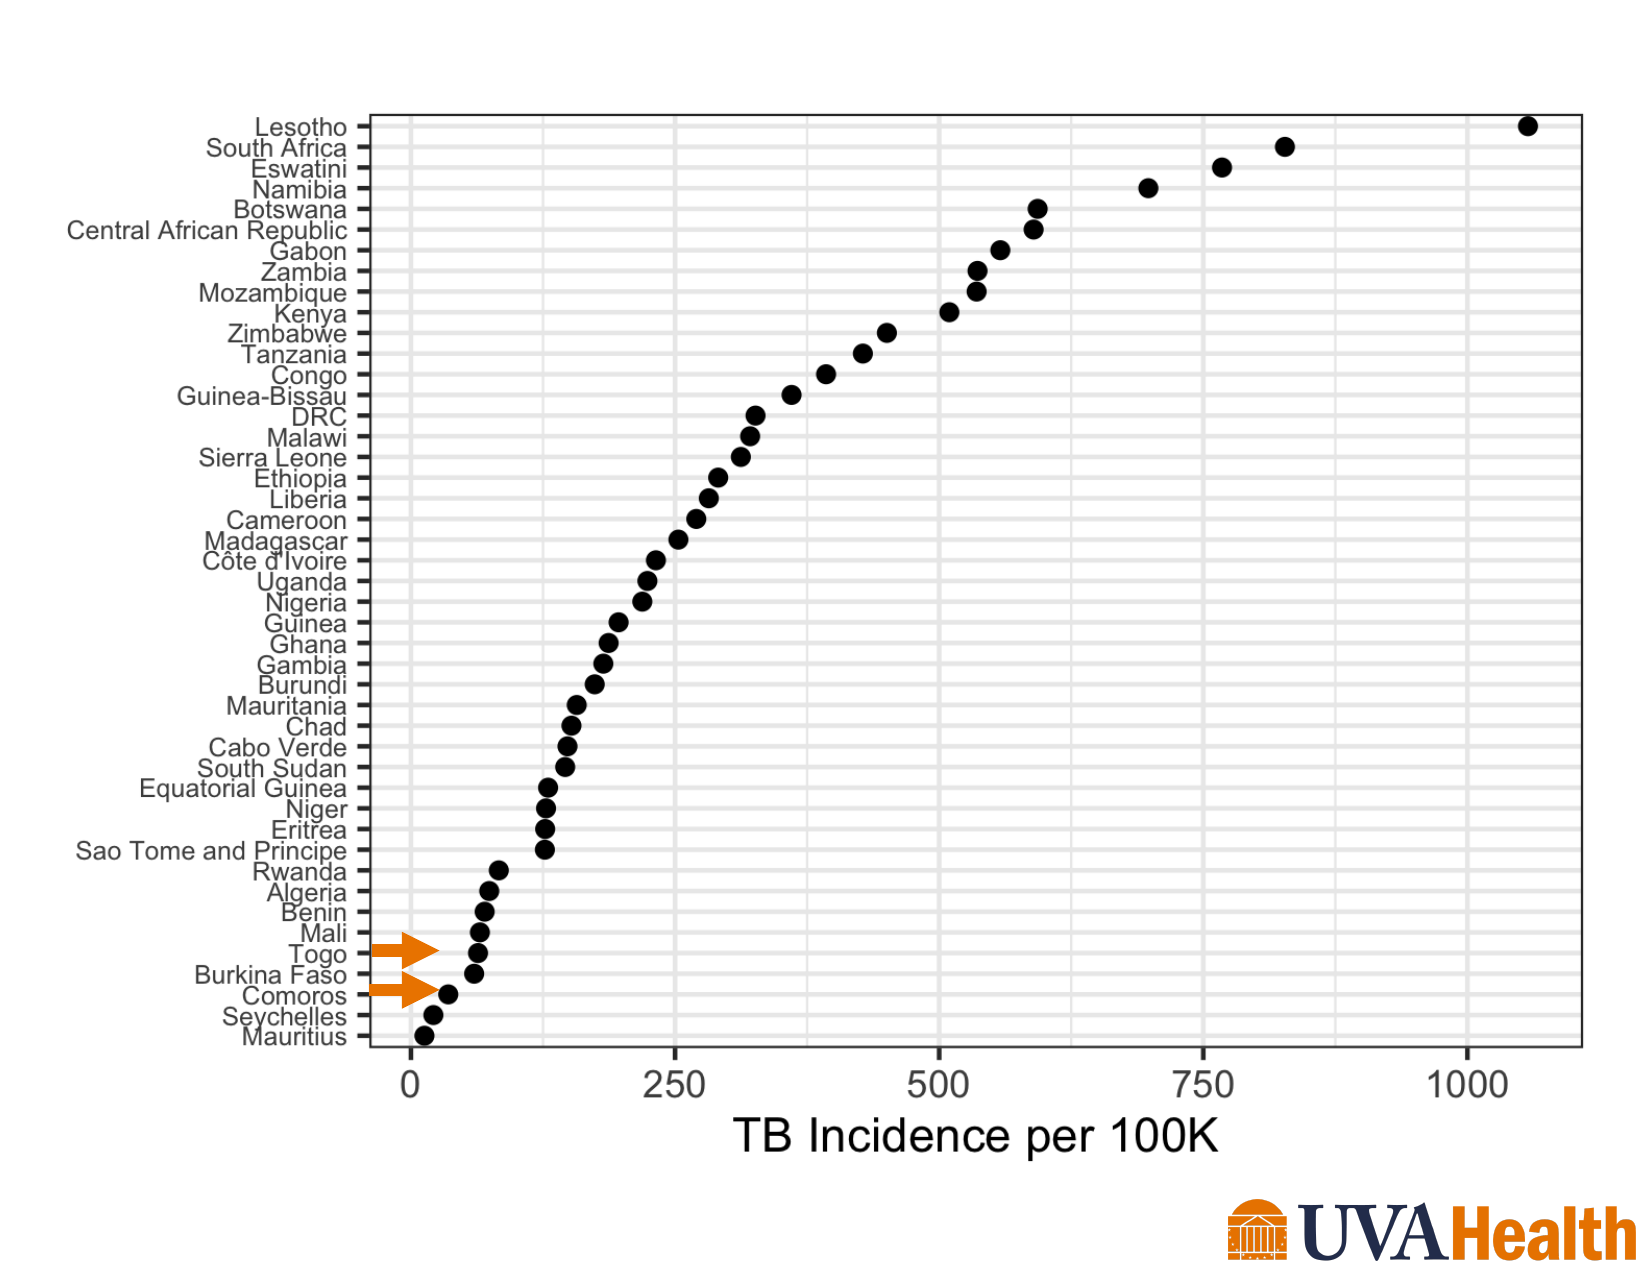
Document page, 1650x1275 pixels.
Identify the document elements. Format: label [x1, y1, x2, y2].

picture [43, 90, 1607, 1185]
picture [1228, 1199, 1636, 1261]
